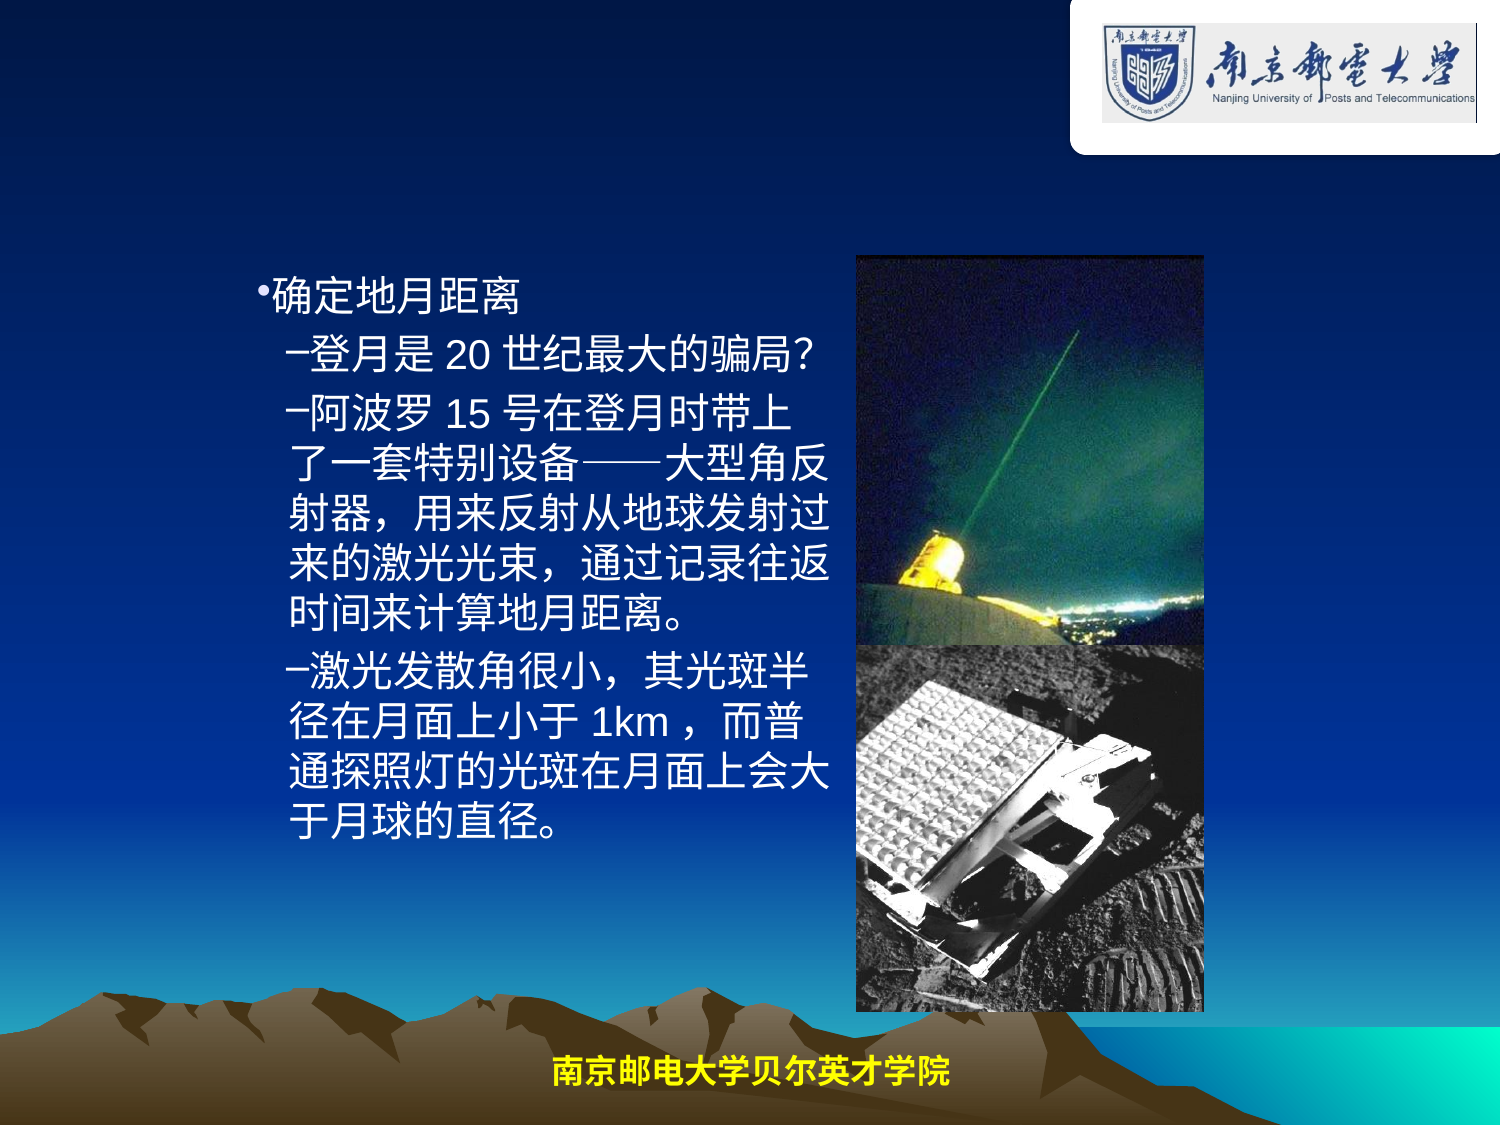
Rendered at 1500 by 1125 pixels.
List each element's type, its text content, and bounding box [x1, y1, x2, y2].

list 确定地月距离 登月是20世纪最大的骗局？ 阿波罗15号在登月时带上了一套特别设备——大型角反射器，用来反射从地球发射过来的激光光束，通过记录往返时间来计算地月距离。 激光发散角很小，其光斑半径在月面上小于1km，而普通探照灯的光斑在月面上会大于月球的直径。 [175, 262, 847, 1006]
slide_number [74, 1024, 426, 1101]
picture [855, 255, 1204, 1013]
slide_number [1074, 1024, 1426, 1101]
picture [1102, 23, 1477, 123]
footer 南京邮电大学贝尔英才学院 [513, 1022, 989, 1099]
